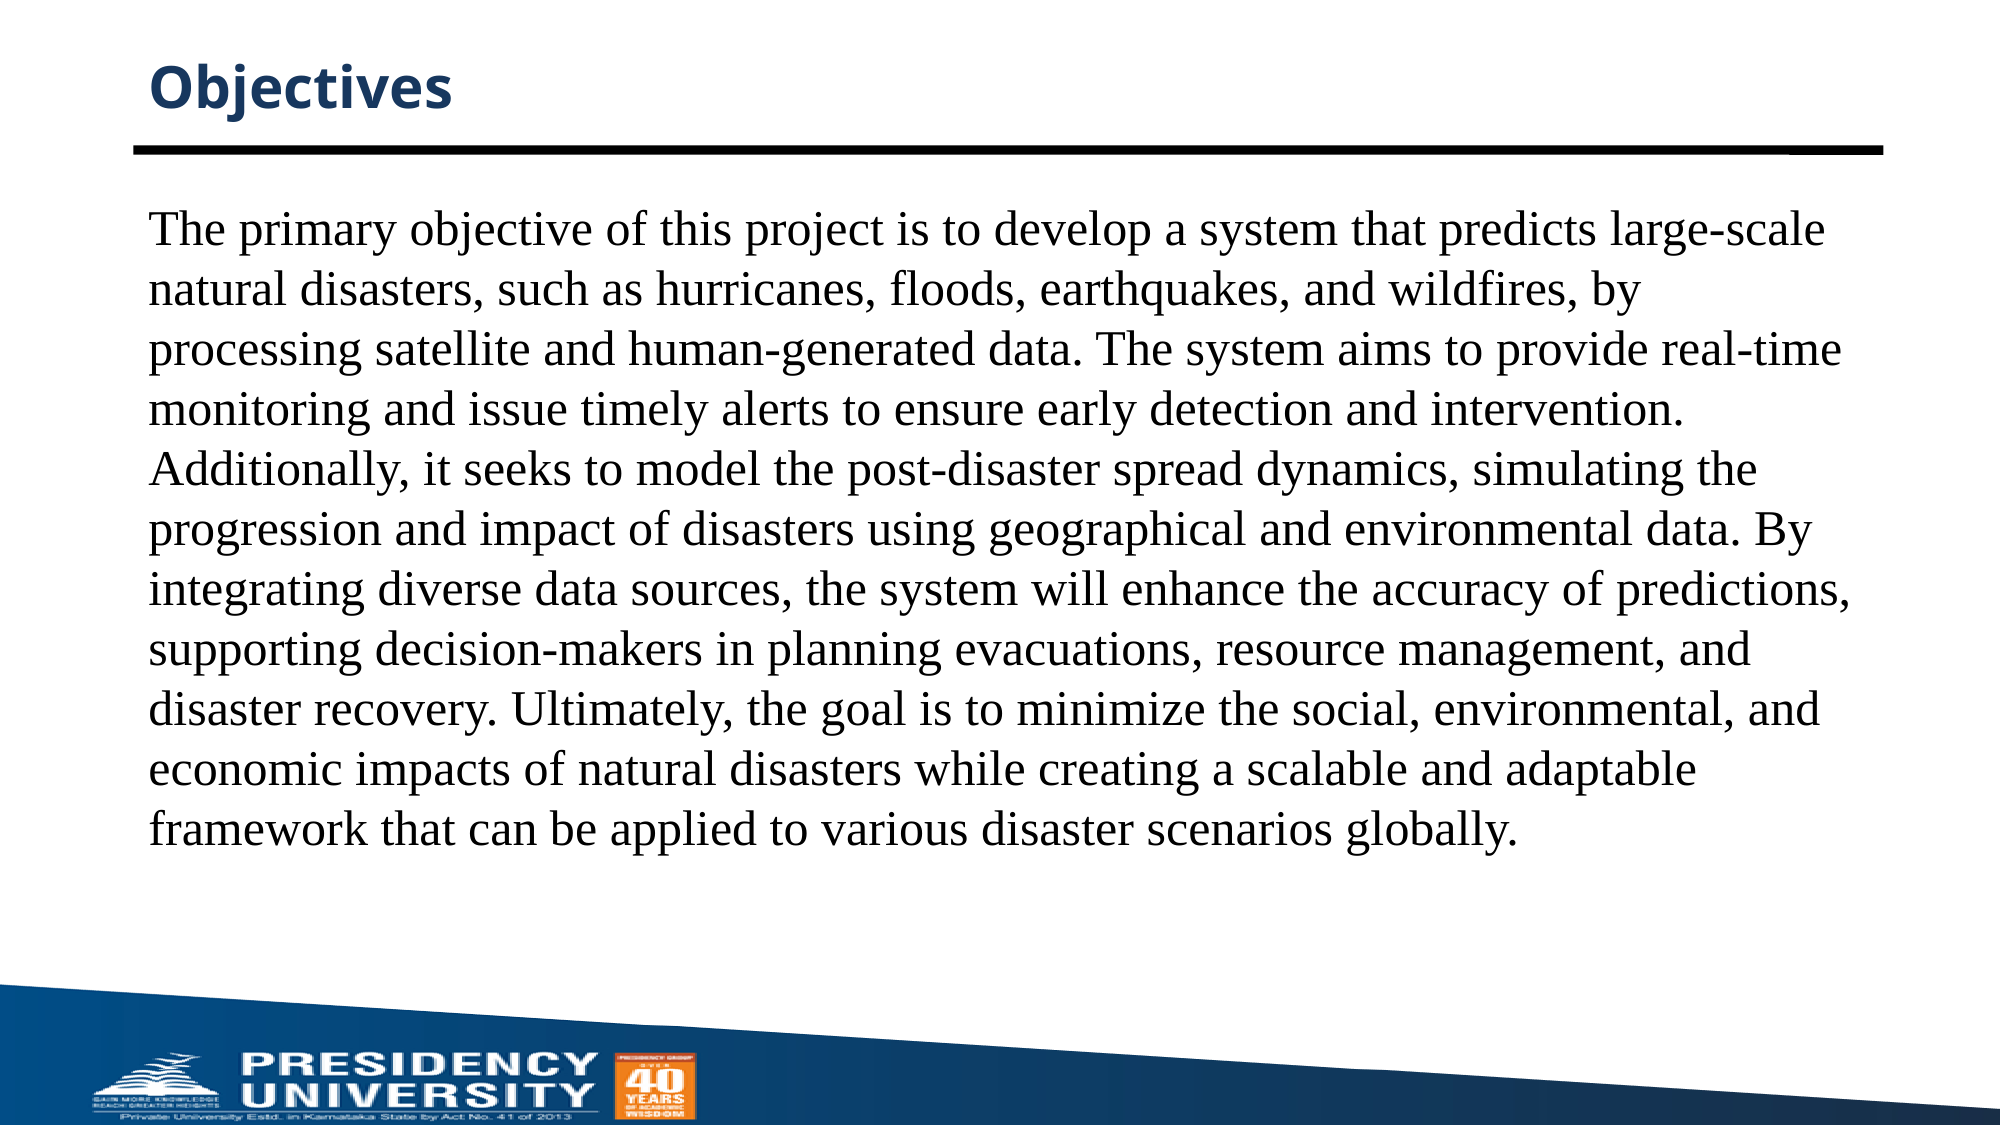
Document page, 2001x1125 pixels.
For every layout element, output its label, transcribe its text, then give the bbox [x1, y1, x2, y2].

list The primary objective of this project is to develop a system that predicts large-scale natural disasters, such as hurricanes, floods, earthquakes, and wildfires, by processing satellite and human-generated data. The system aims to provide real-time monitoring and issue timely alerts to ensure early detection and intervention. Additionally, it seeks to model the post-disaster spread dynamics, simulating the progression and impact of disasters using geographical and environmental data. By integrating diverse data sources, the system will enhance the accuracy of predictions, supporting decision-makers in planning evacuations, resource management, and disaster recovery. Ultimately, the goal is to minimize the social, environmental, and economic impacts of natural disasters while creating a scalable and adaptable framework that can be applied to various disaster scenarios globally. [133, 187, 1884, 1000]
picture [0, 982, 2000, 1125]
title Objectives [133, 45, 1884, 125]
